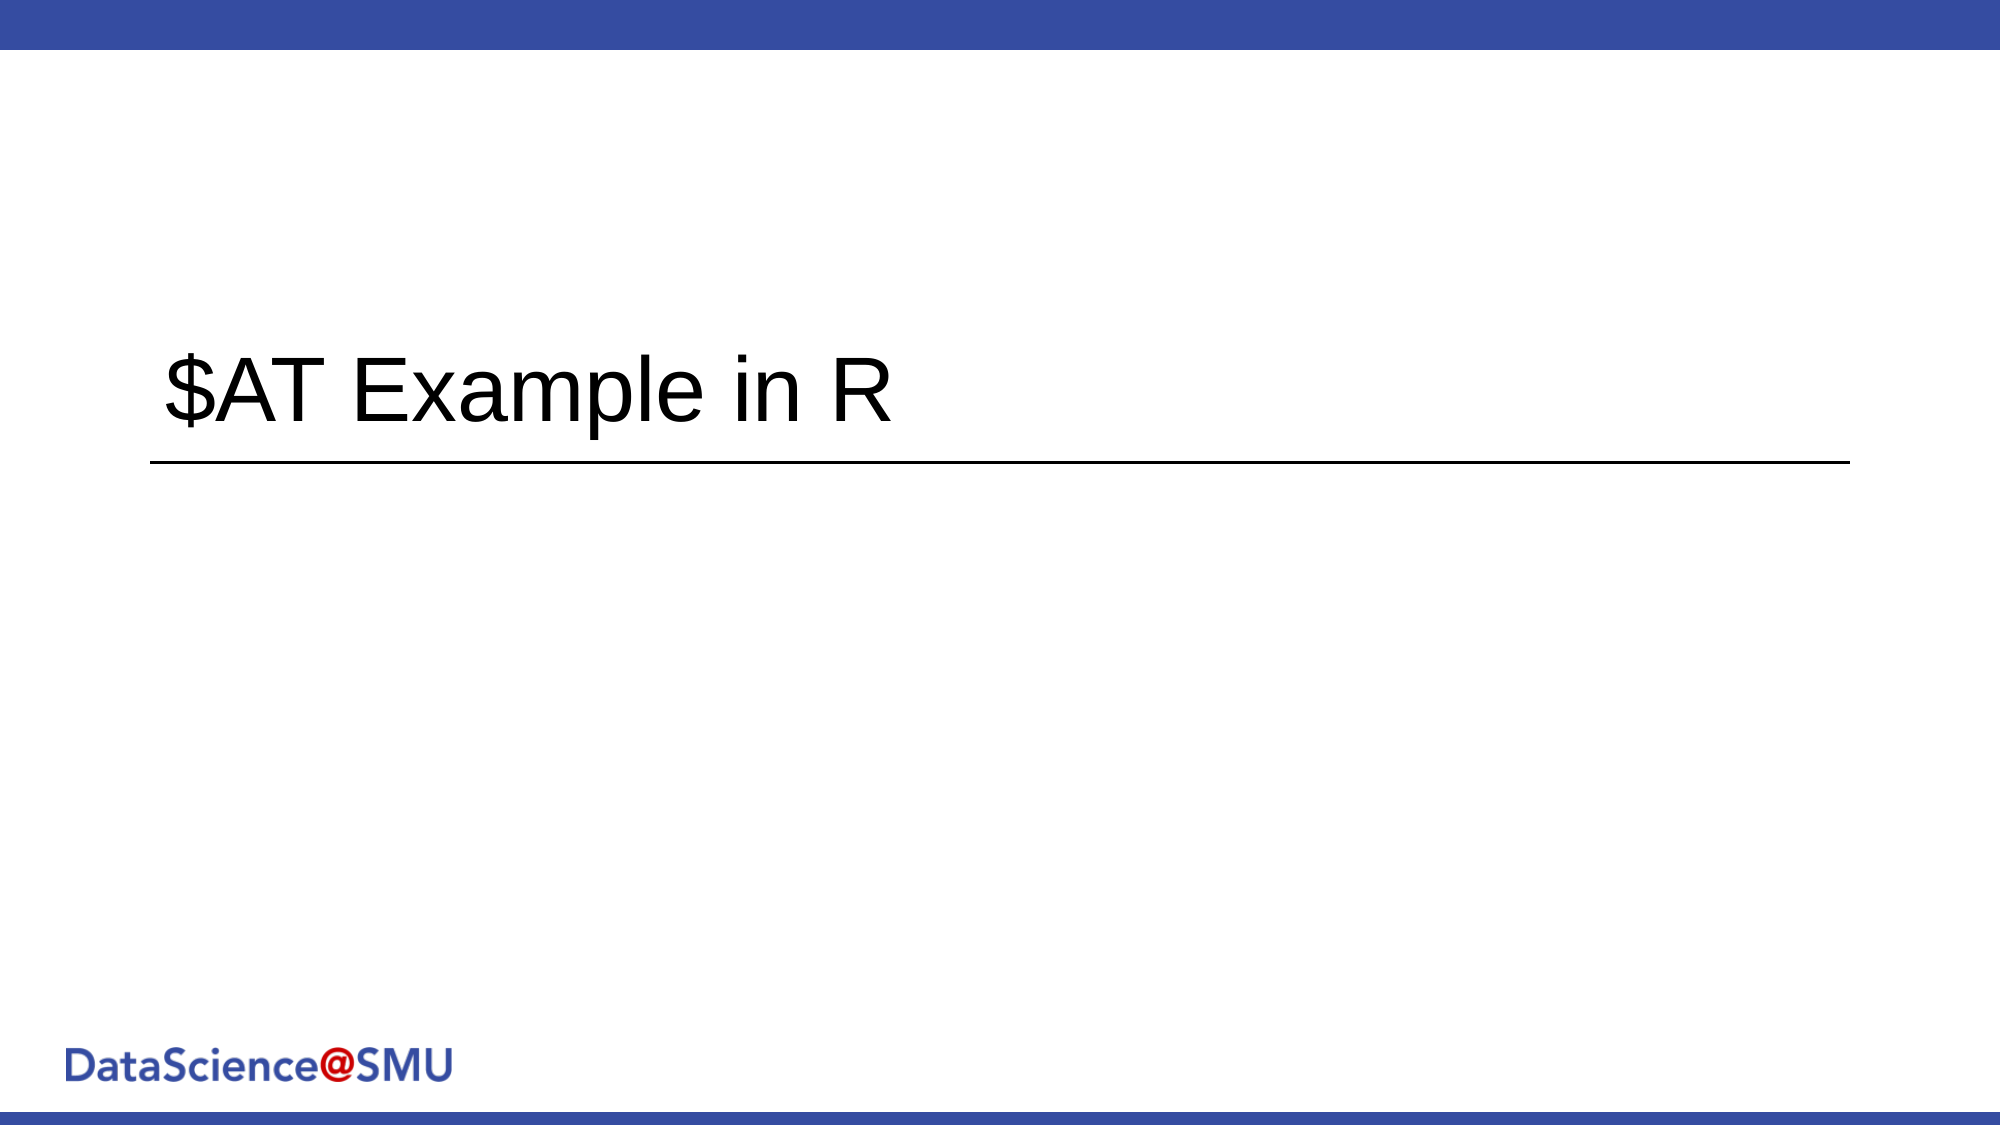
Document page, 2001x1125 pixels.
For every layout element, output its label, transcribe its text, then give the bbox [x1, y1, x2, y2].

picture [66, 1047, 452, 1082]
title $AT Example in R [150, 299, 1850, 448]
